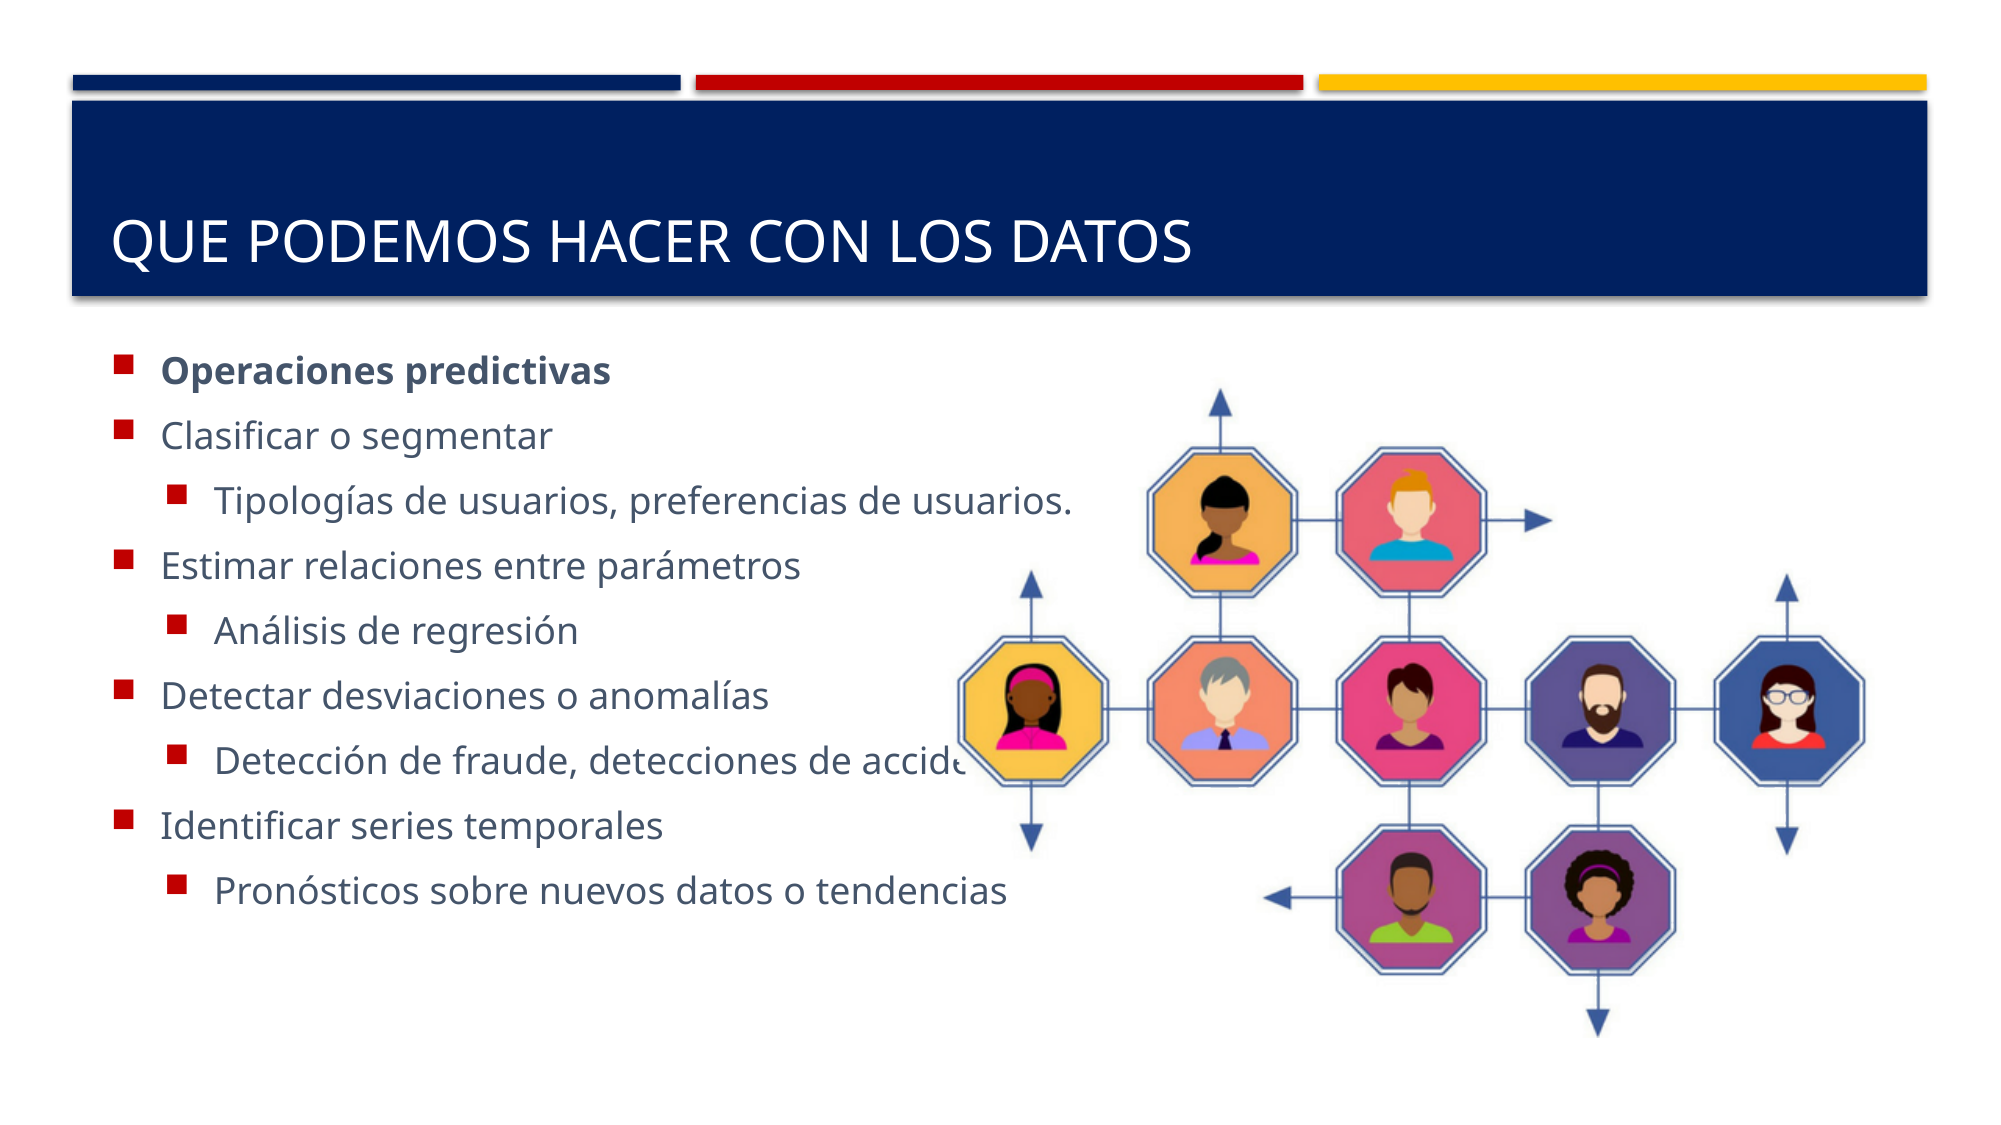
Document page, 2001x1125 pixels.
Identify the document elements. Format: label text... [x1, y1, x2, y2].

title Que podemos hacer con los datos [95, 115, 1905, 282]
list Operaciones predictivas Clasificar o segmentar Tipologías de usuarios, preferencias de usuarios. Estimar relaciones entre parámetros Análisis de regresión Detectar desviaciones o anomalías Detección de fraude, detecciones de accidentes. Identificar series temporales Pronósticos sobre nuevos datos o tendencias [95, 403, 920, 1007]
picture [926, 372, 1882, 1038]
